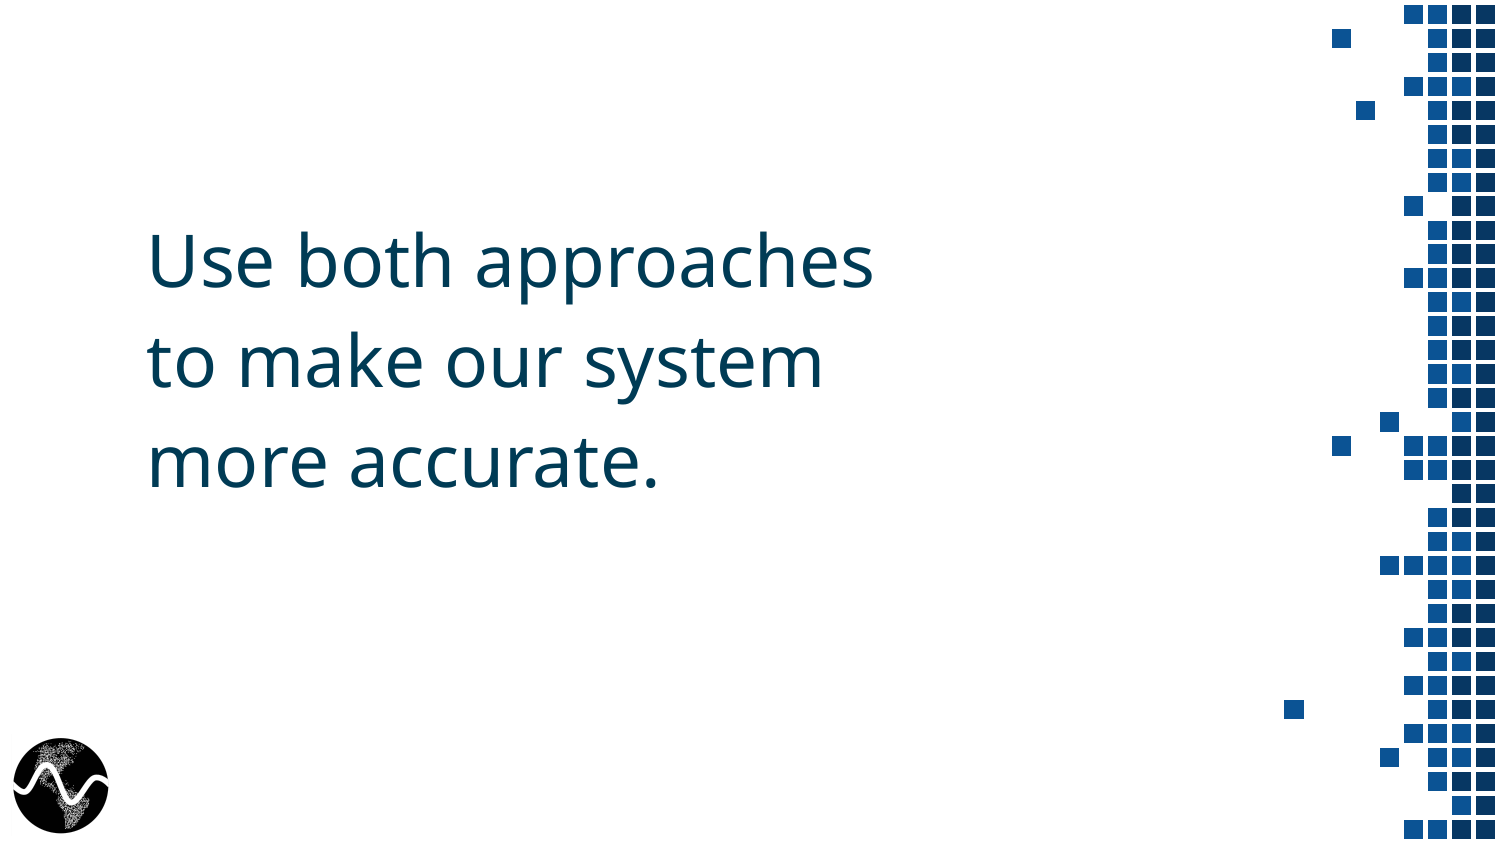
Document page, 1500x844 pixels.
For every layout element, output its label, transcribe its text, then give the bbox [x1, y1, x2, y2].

list Use both approaches to make our system more accurate. [131, 111, 1257, 826]
picture [10, 734, 112, 836]
